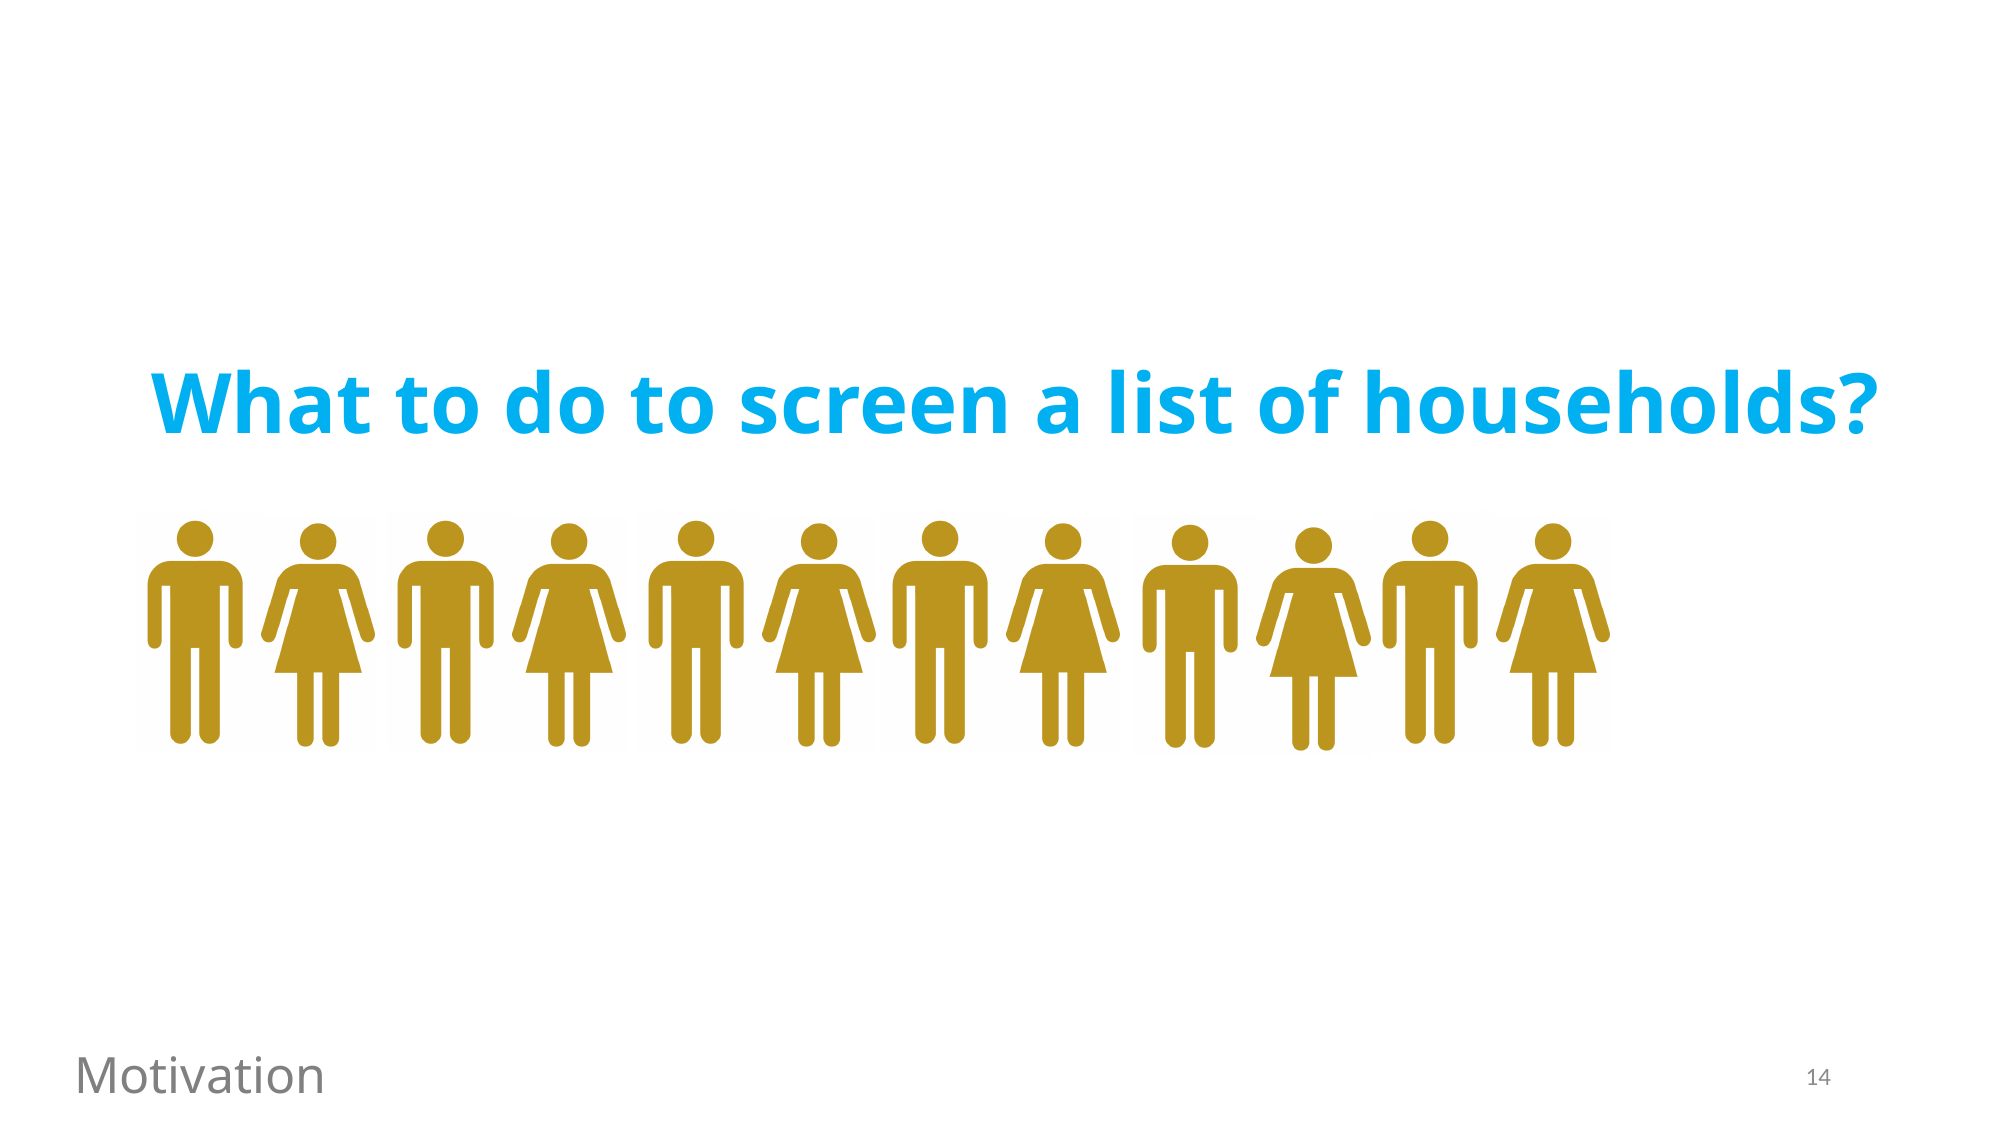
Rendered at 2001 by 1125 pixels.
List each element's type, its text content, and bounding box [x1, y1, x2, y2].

picture [637, 510, 877, 753]
picture [1131, 510, 1611, 757]
text_box What to do to screen a list of households? [136, 343, 1906, 458]
picture [386, 510, 627, 753]
slide_number 14 [1529, 1045, 1847, 1106]
text_box Motivation [59, 1036, 1529, 1111]
picture [136, 510, 376, 753]
picture [881, 510, 1121, 753]
